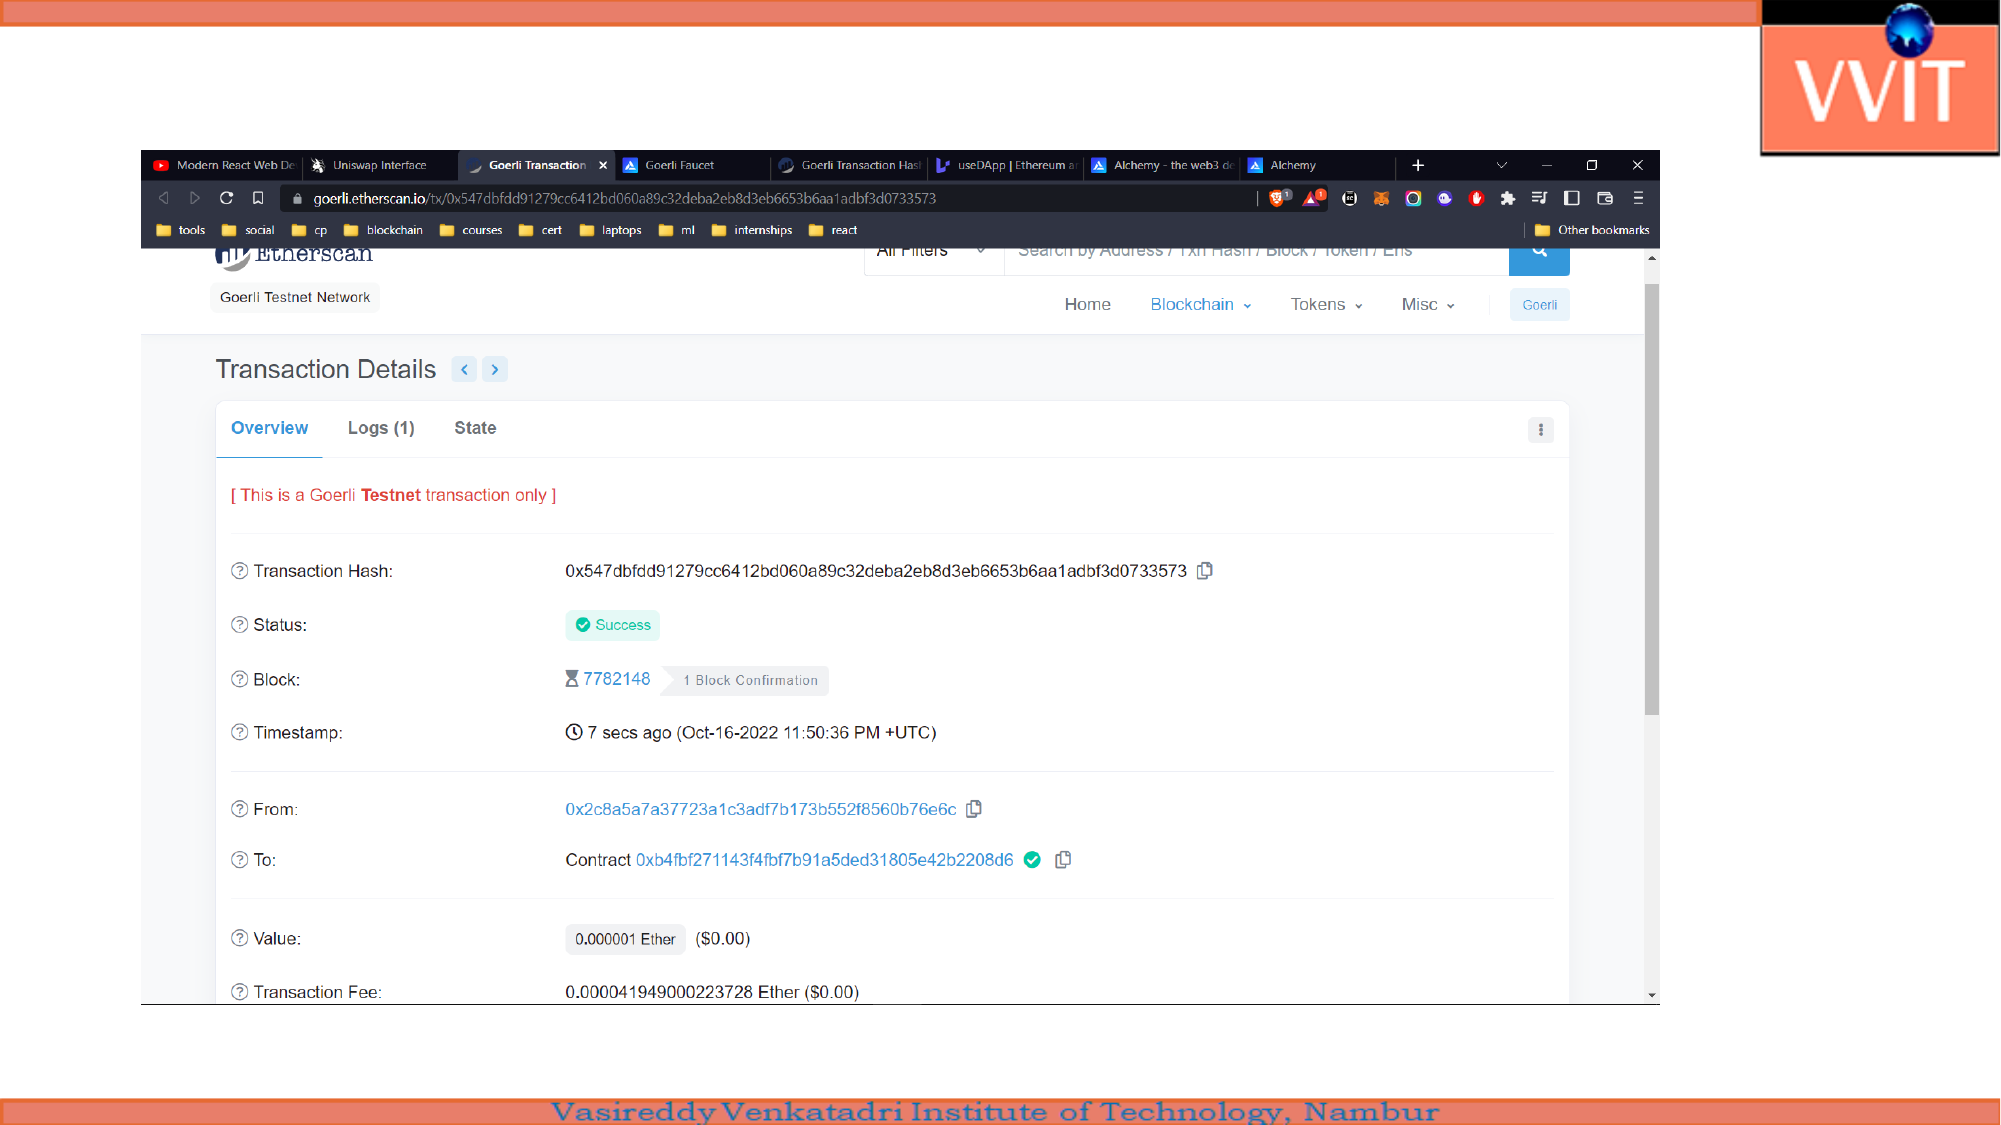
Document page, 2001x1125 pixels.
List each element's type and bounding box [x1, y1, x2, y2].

picture [0, 0, 2001, 1125]
list [141, 150, 1661, 1006]
